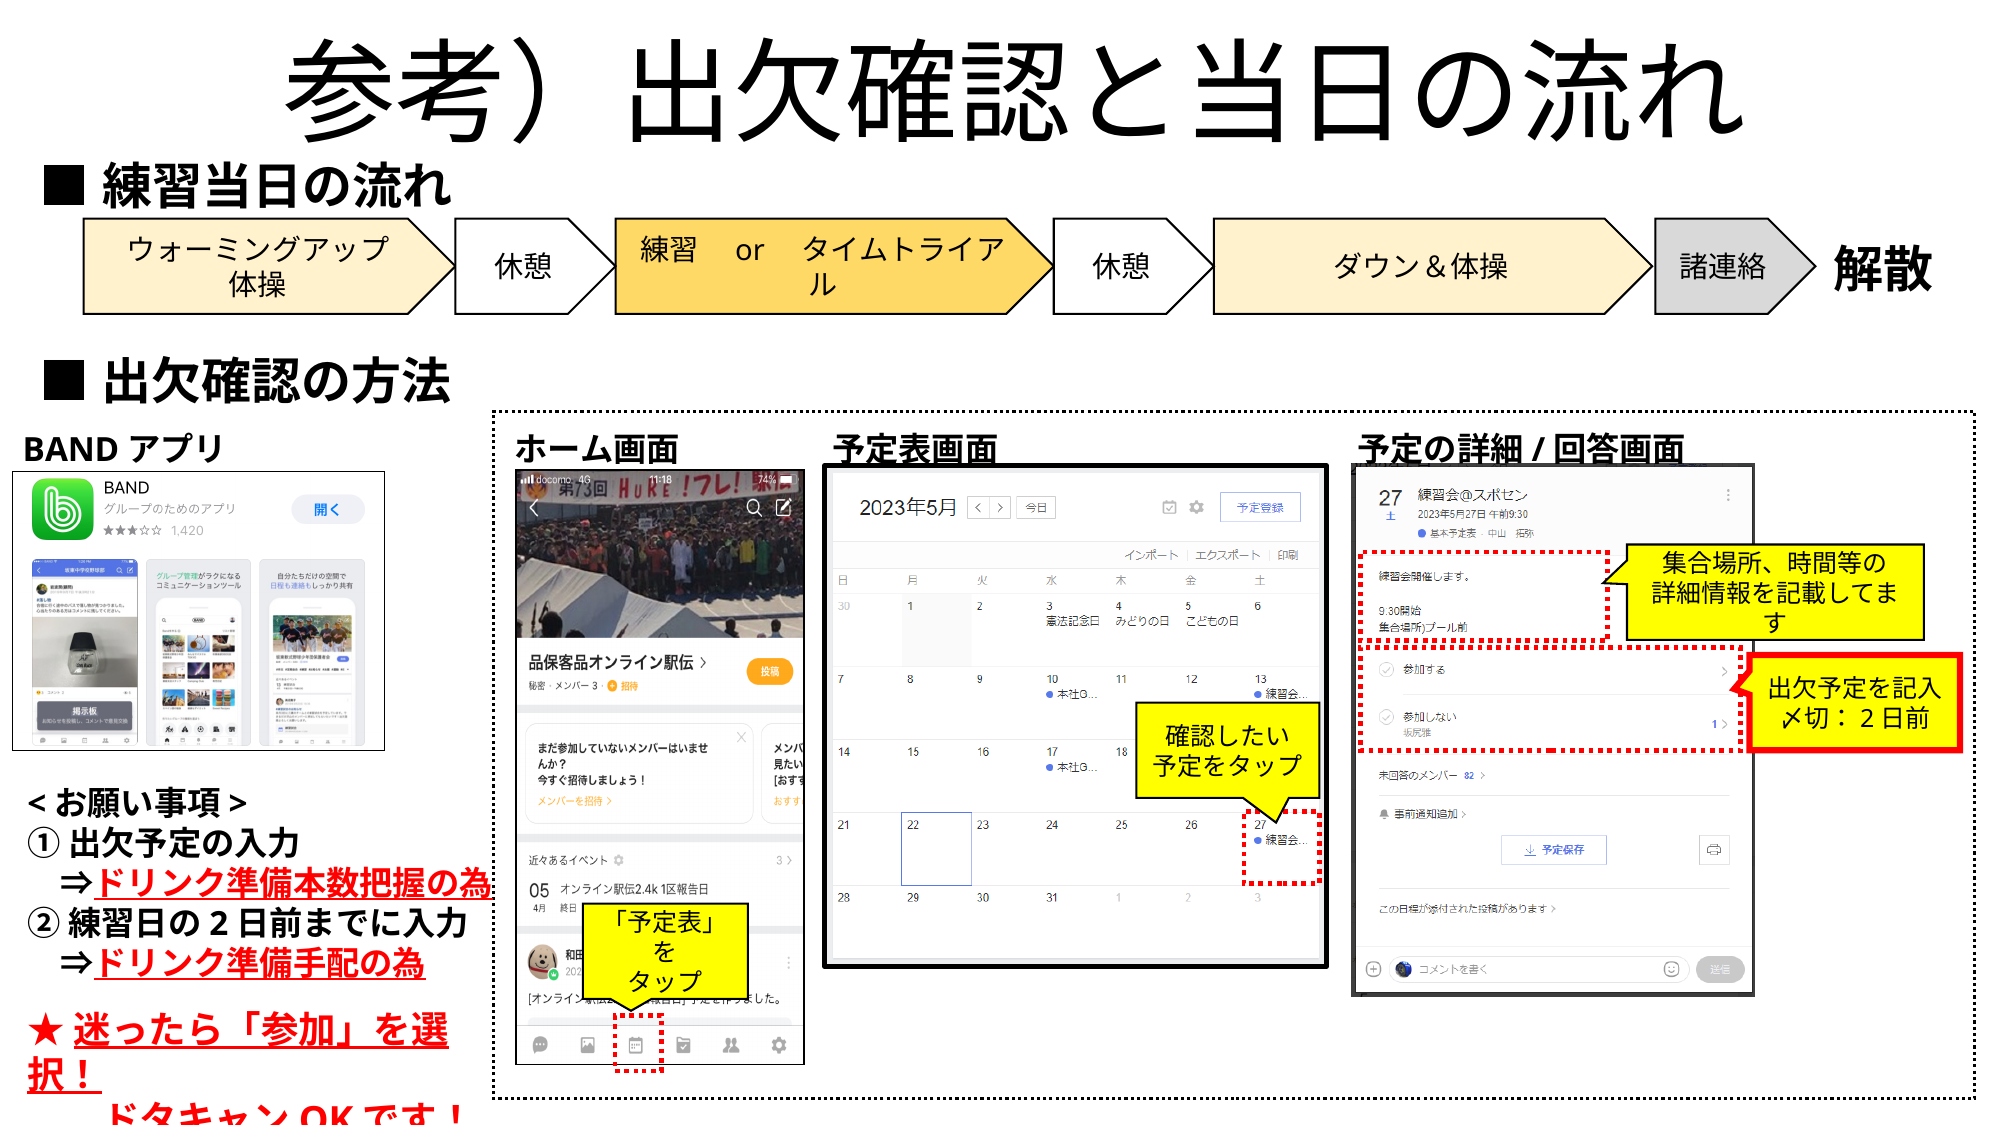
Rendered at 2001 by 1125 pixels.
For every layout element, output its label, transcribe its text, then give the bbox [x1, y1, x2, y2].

text_box 休憩 [454, 217, 617, 315]
text_box 練習 or タイムトライアル [614, 217, 1052, 315]
picture [1351, 463, 1755, 997]
text_box ■練習当日の流れ [25, 147, 467, 222]
text_box ★迷ったら「参加」を選択！ ドタキャンOKです！ [12, 998, 535, 1125]
text_box ウォーミングアップ 体操 [82, 222, 454, 315]
text_box 参考）出欠確認と当日の流れ [0, 0, 2000, 133]
picture [826, 467, 1325, 965]
text_box [492, 411, 1976, 1099]
picture [516, 470, 804, 1064]
picture [12, 471, 385, 751]
text_box BANDアプリ [8, 421, 242, 476]
text_box ダウン＆体操 [1212, 217, 1654, 315]
text_box 解散 [1818, 230, 1949, 306]
text_box 休憩 [1052, 217, 1216, 315]
text_box ■出欠確認の方法 [24, 342, 467, 417]
text_box 諸連絡 [1654, 217, 1817, 315]
text_box <お願い事項> ①出欠予定の入力 ⇒ドリンク準備本数把握の為 ②練習日の2日前までに入力 ⇒ドリンク準備手配の為 [12, 774, 516, 990]
